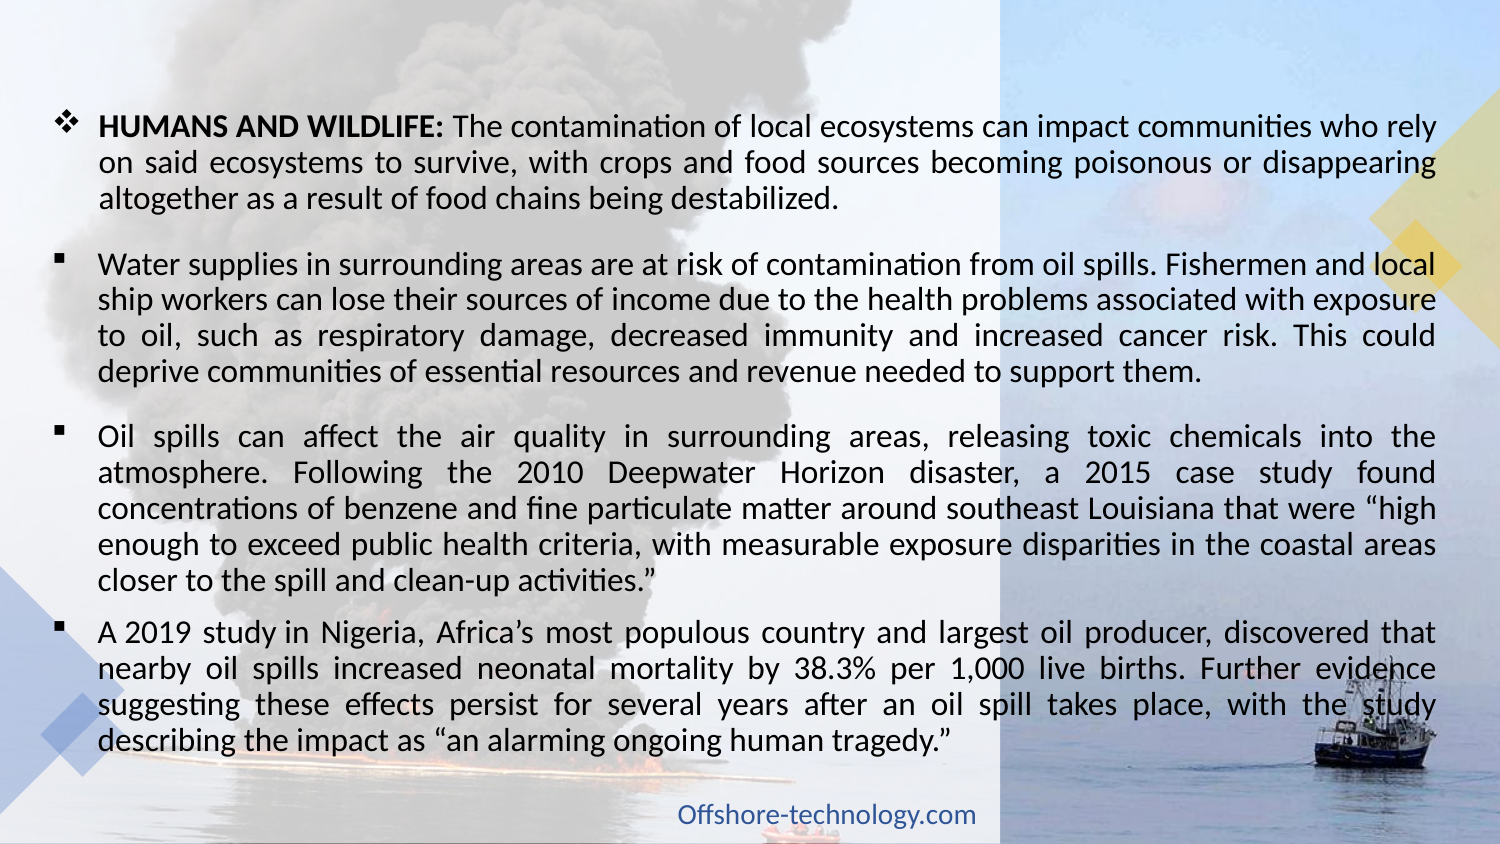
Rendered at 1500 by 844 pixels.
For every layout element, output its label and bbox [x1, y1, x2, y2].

text_box [1368, 87, 1500, 350]
picture [0, 0, 1500, 844]
